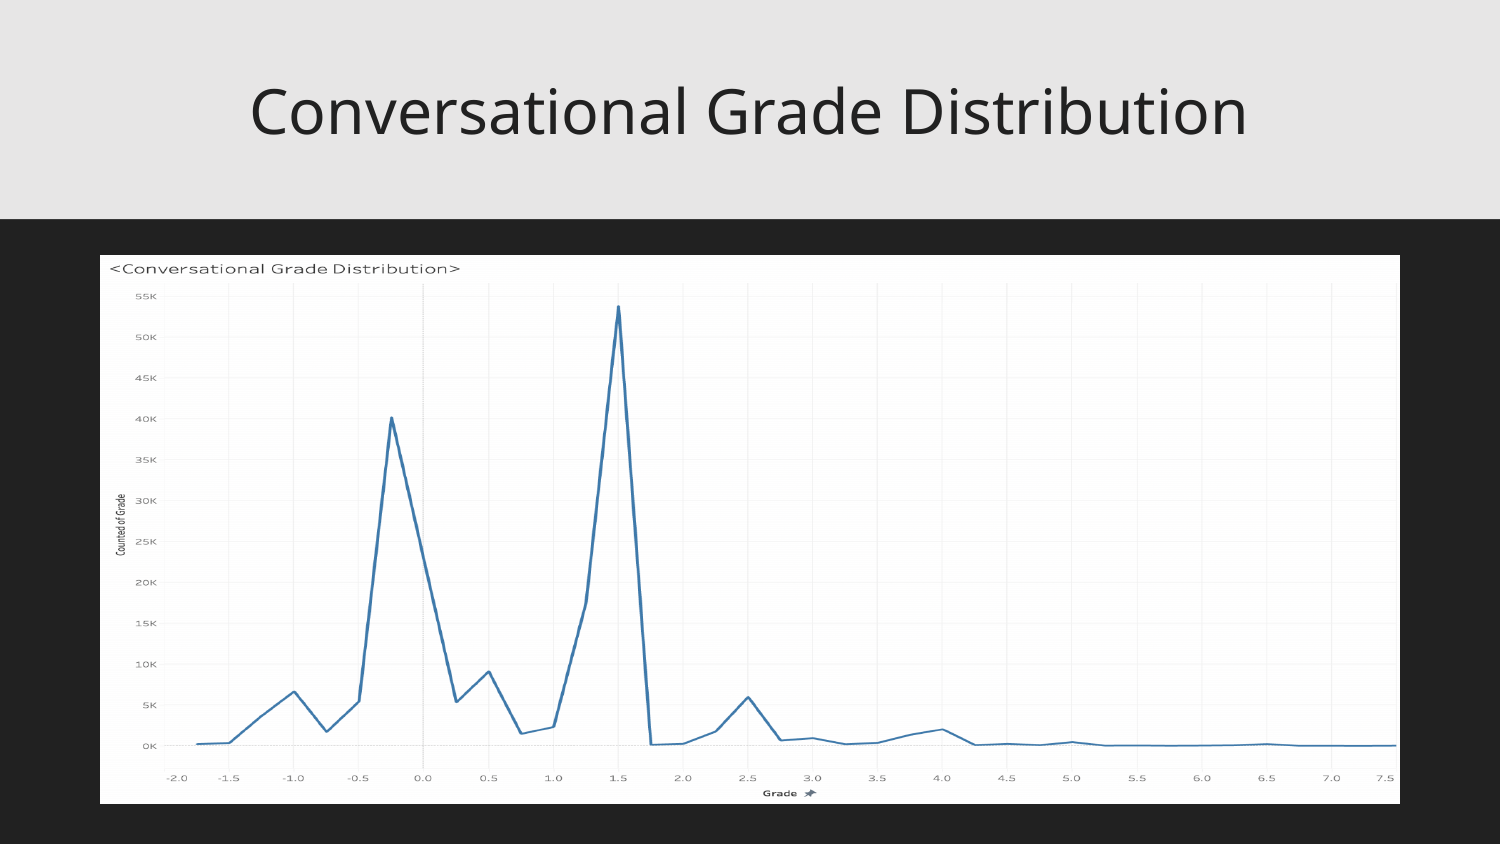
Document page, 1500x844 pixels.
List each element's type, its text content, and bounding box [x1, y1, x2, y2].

picture [100, 255, 1400, 804]
text_box Conversational Grade Distribution [0, 0, 1500, 220]
